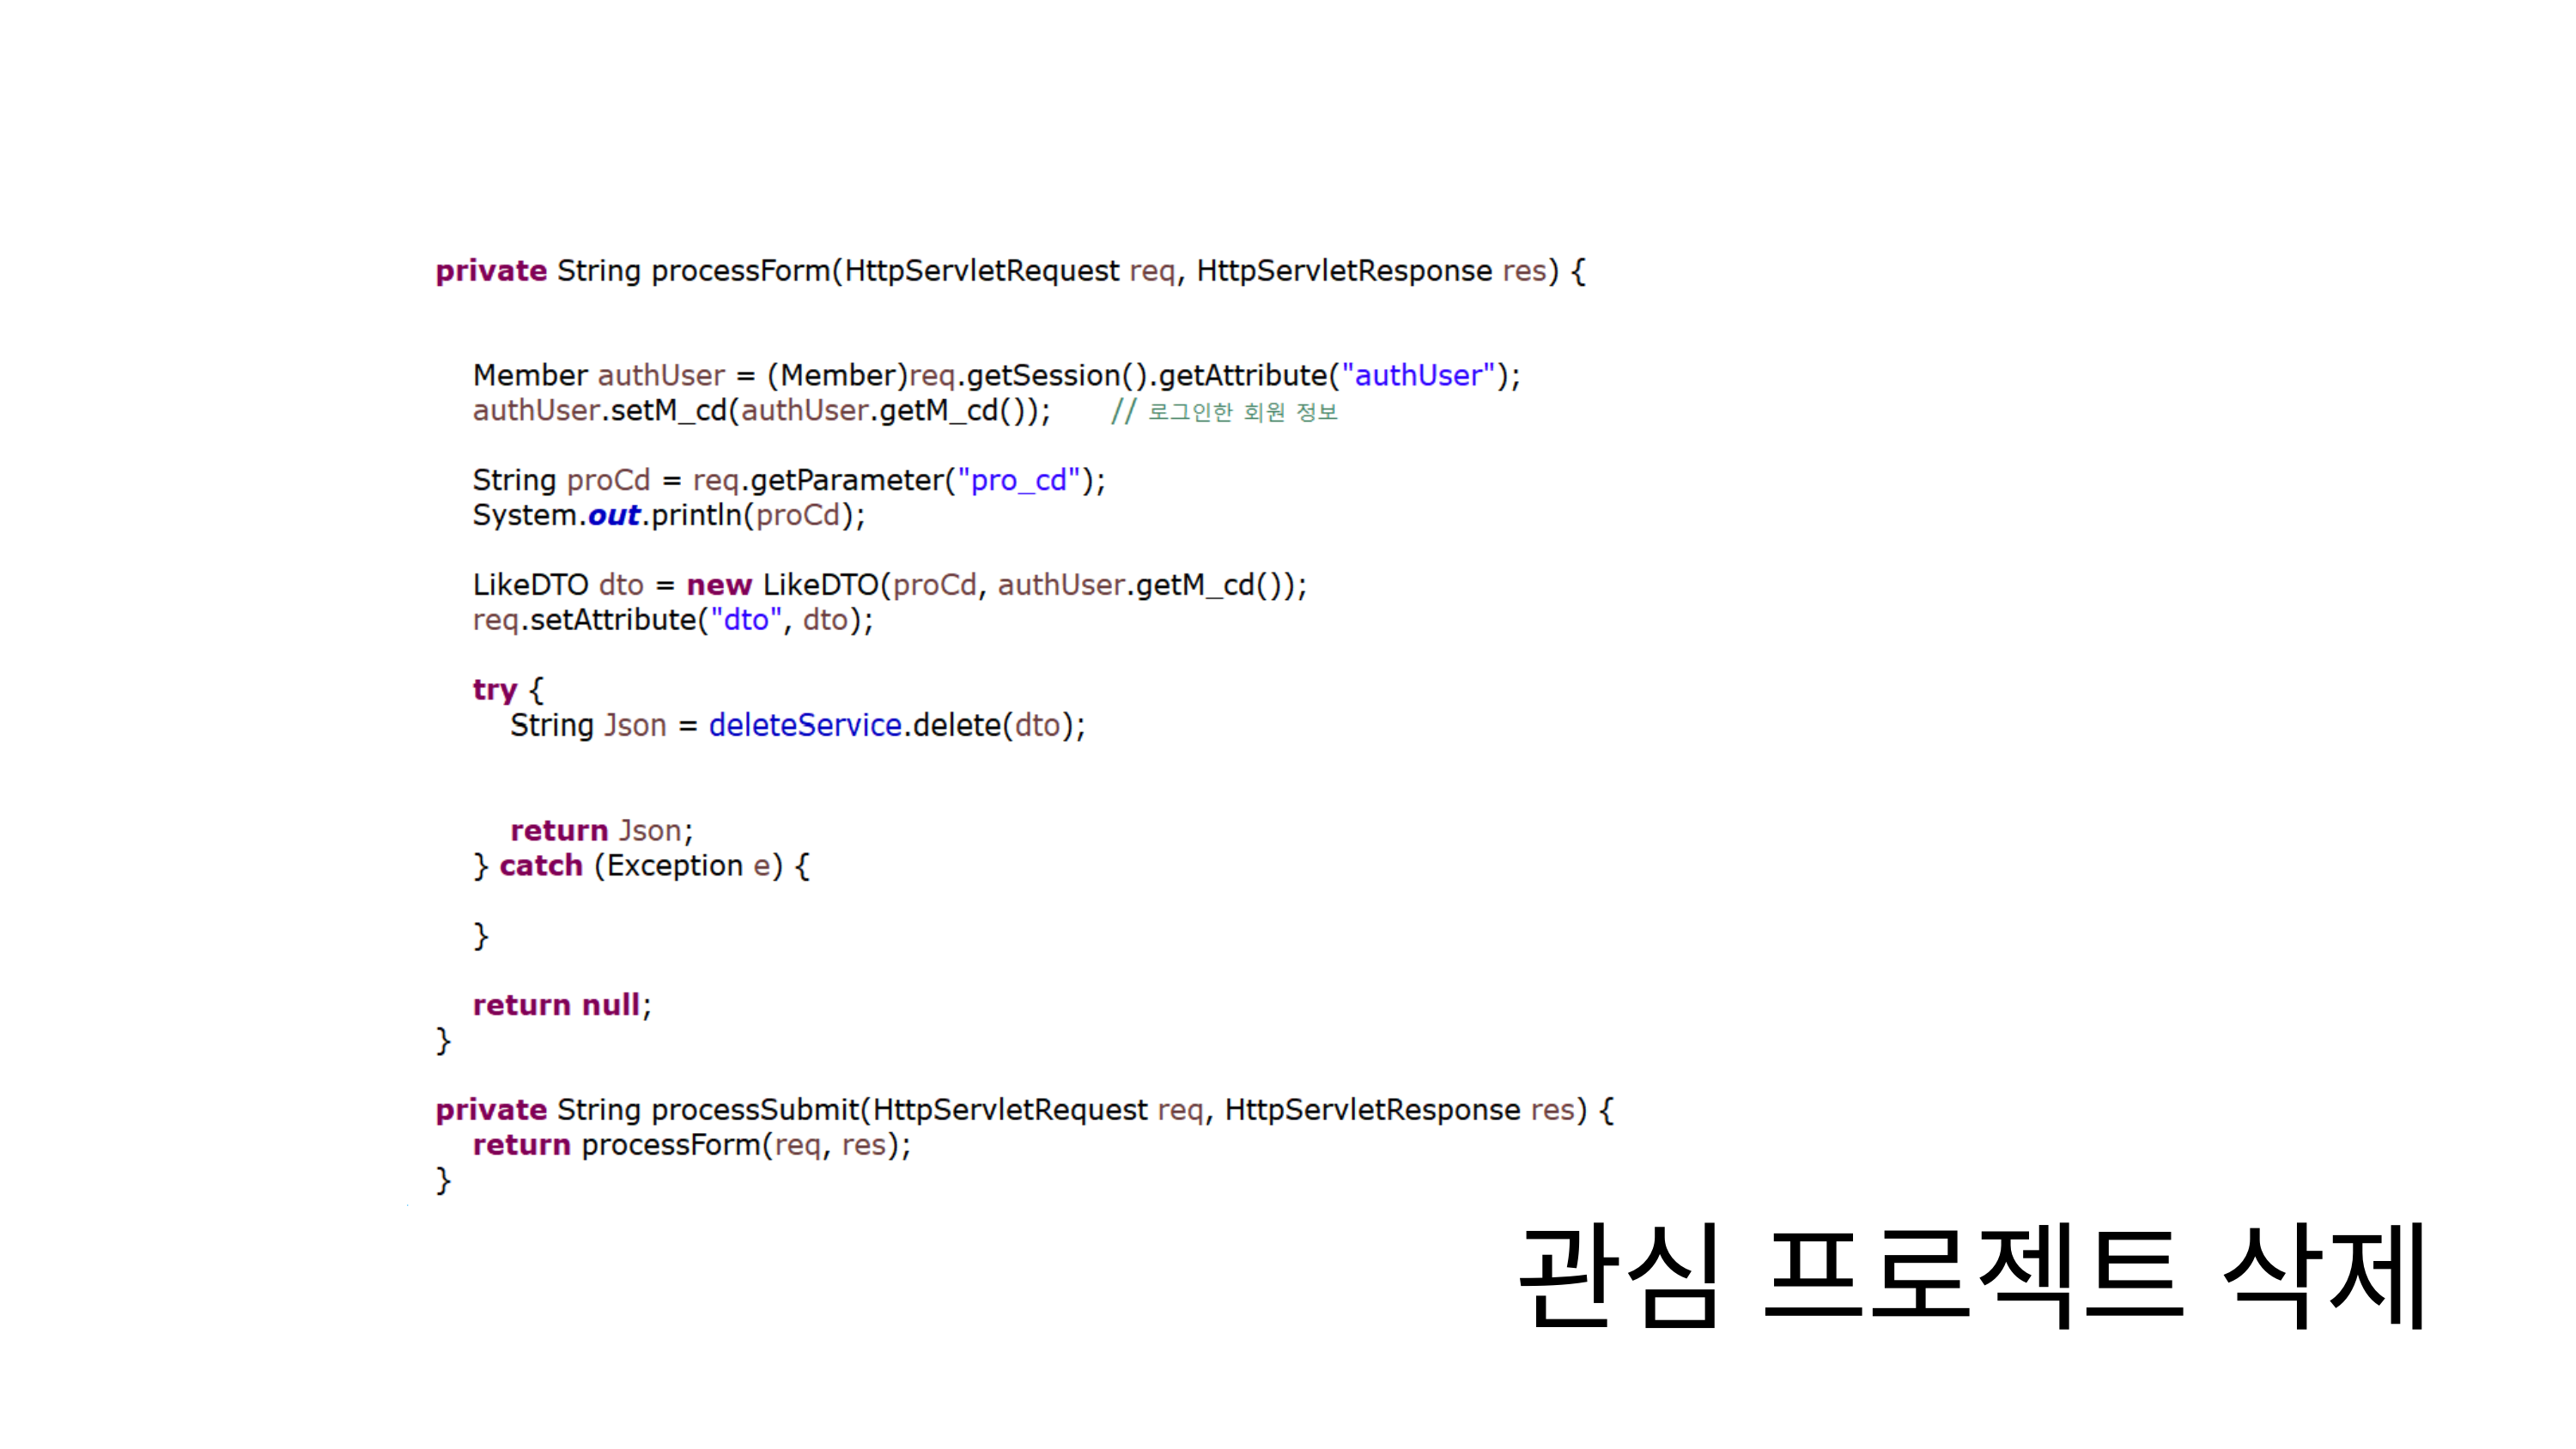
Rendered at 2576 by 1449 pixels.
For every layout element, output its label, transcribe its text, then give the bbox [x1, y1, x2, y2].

picture [407, 242, 1838, 1206]
text_box 관심 프로젝트 삭제 [1502, 1196, 2576, 1351]
